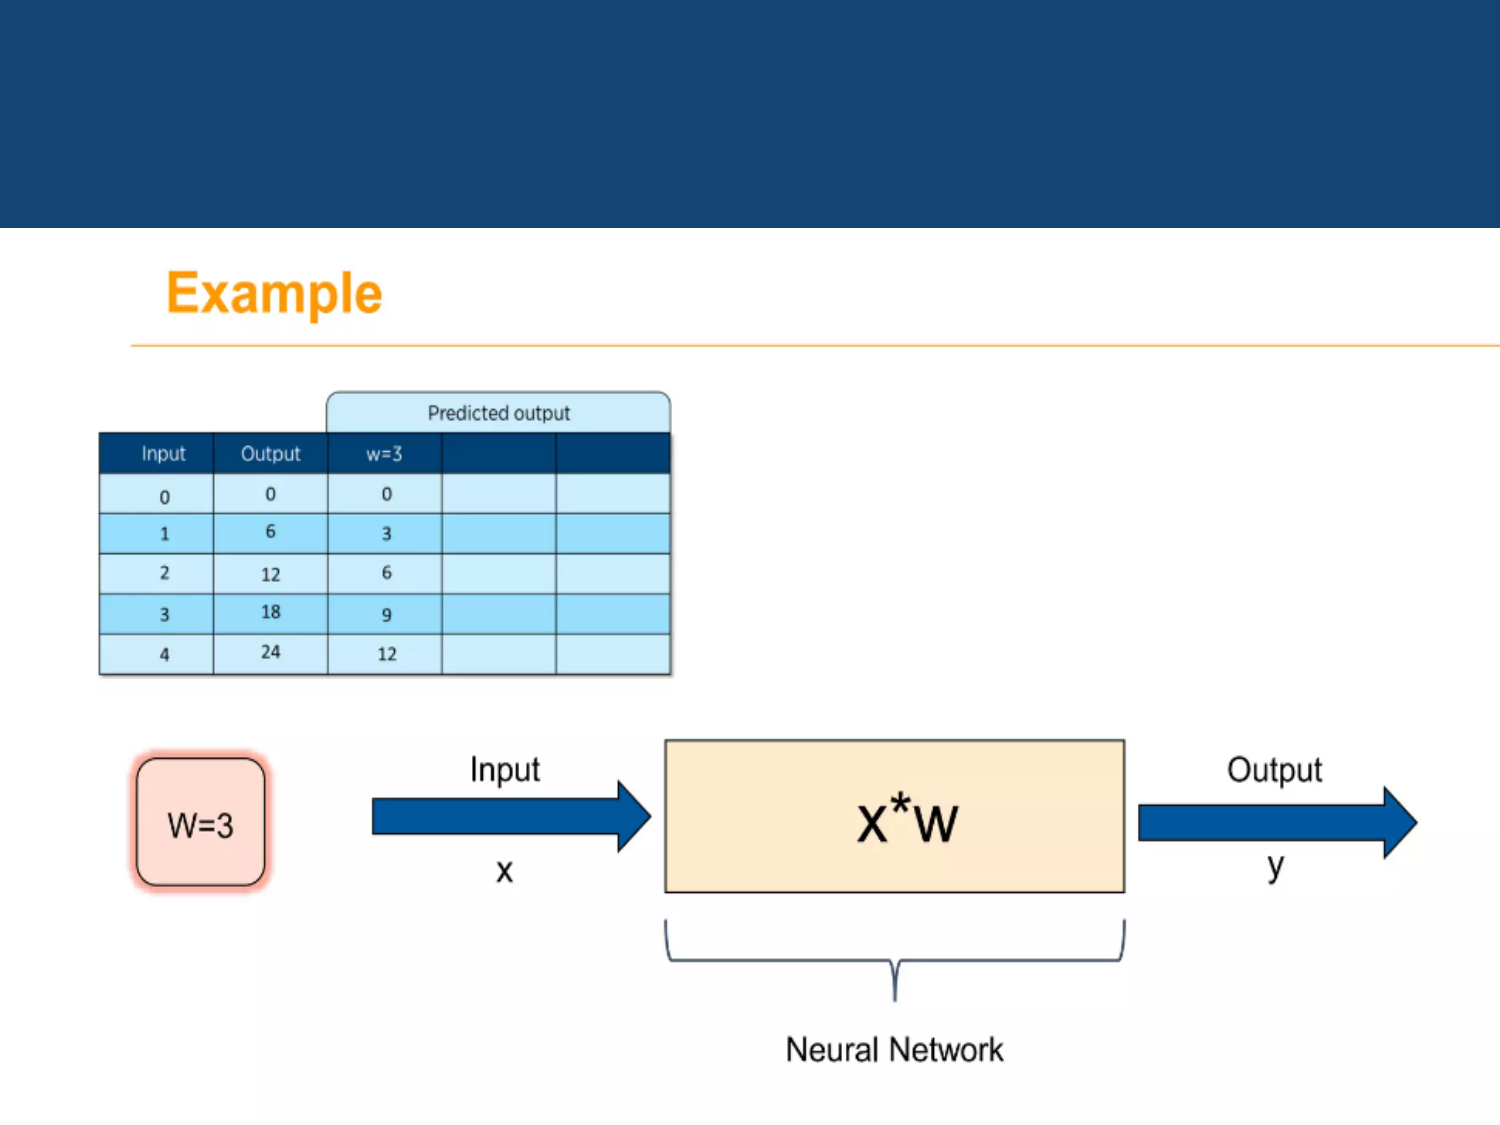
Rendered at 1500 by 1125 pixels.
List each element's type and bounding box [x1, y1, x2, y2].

picture [0, 227, 1500, 1125]
